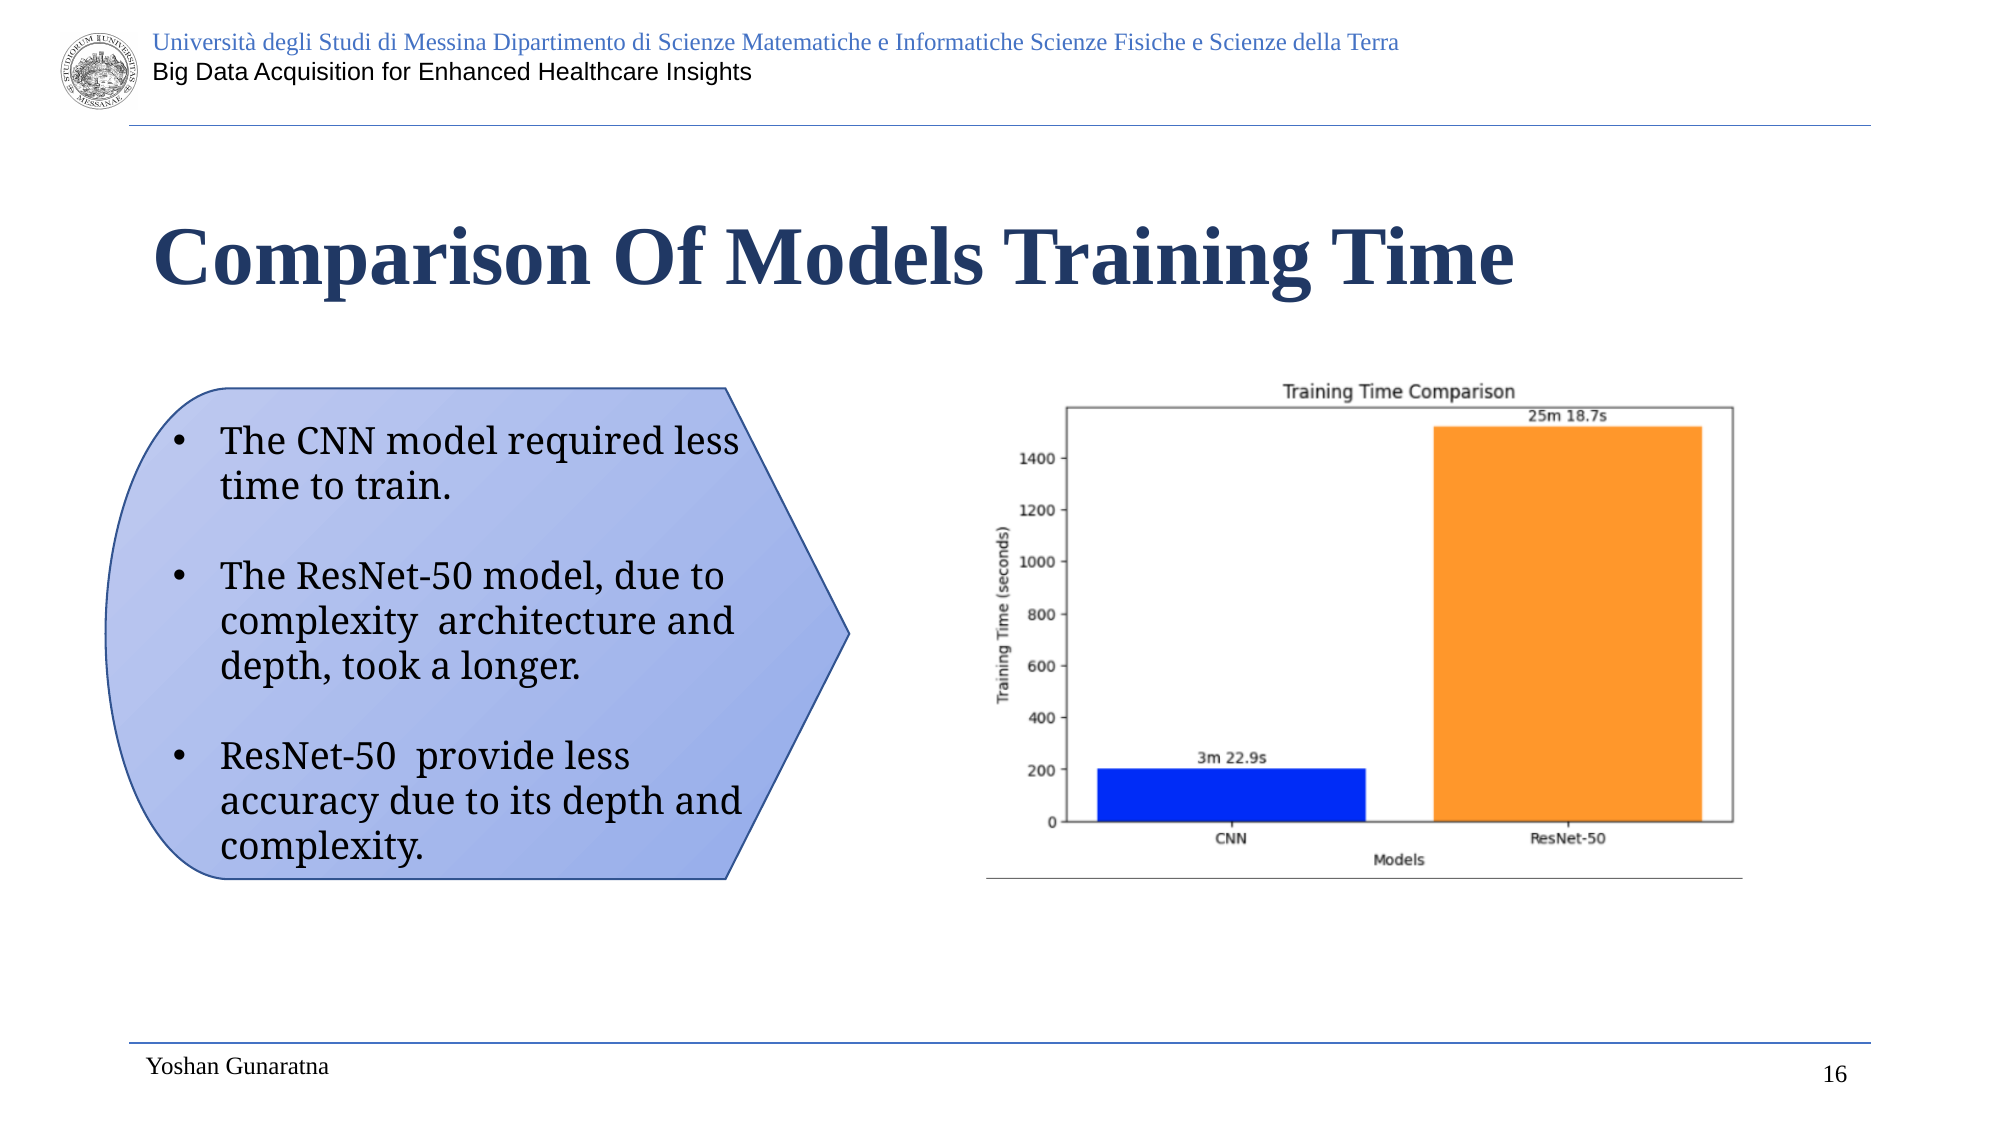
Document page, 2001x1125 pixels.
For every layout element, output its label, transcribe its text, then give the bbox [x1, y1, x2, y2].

text_box [104, 431, 158, 837]
slide_number 16 [1412, 1042, 1863, 1103]
title Comparison Of Models Training Time [137, 199, 1863, 316]
picture [932, 364, 1800, 880]
text_box [178, 387, 737, 409]
text_box [203, 875, 729, 881]
text_box The CNN model required less time to train. The ResNet-50 model, due to complexity architecture and depth, took a longer. ResNet-50 provide less accuracy due to its depth and complexity. [158, 409, 797, 875]
text_box [797, 527, 851, 740]
picture [60, 32, 138, 110]
